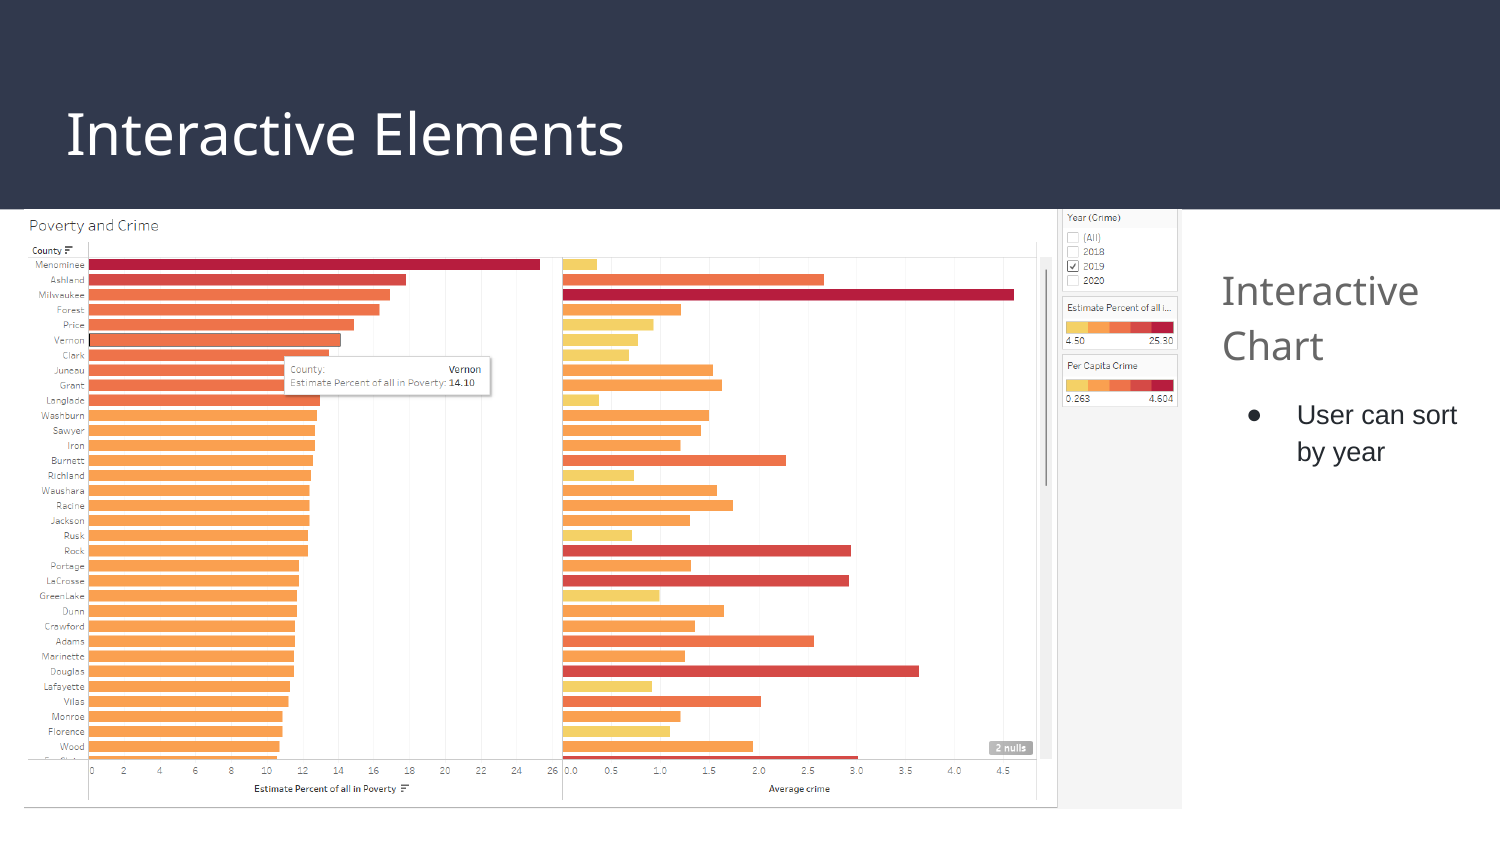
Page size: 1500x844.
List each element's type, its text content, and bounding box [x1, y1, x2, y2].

list Interactive Chart User can sort by year [1206, 243, 1500, 785]
title Interactive Elements [51, 82, 1449, 185]
picture [24, 209, 1183, 809]
